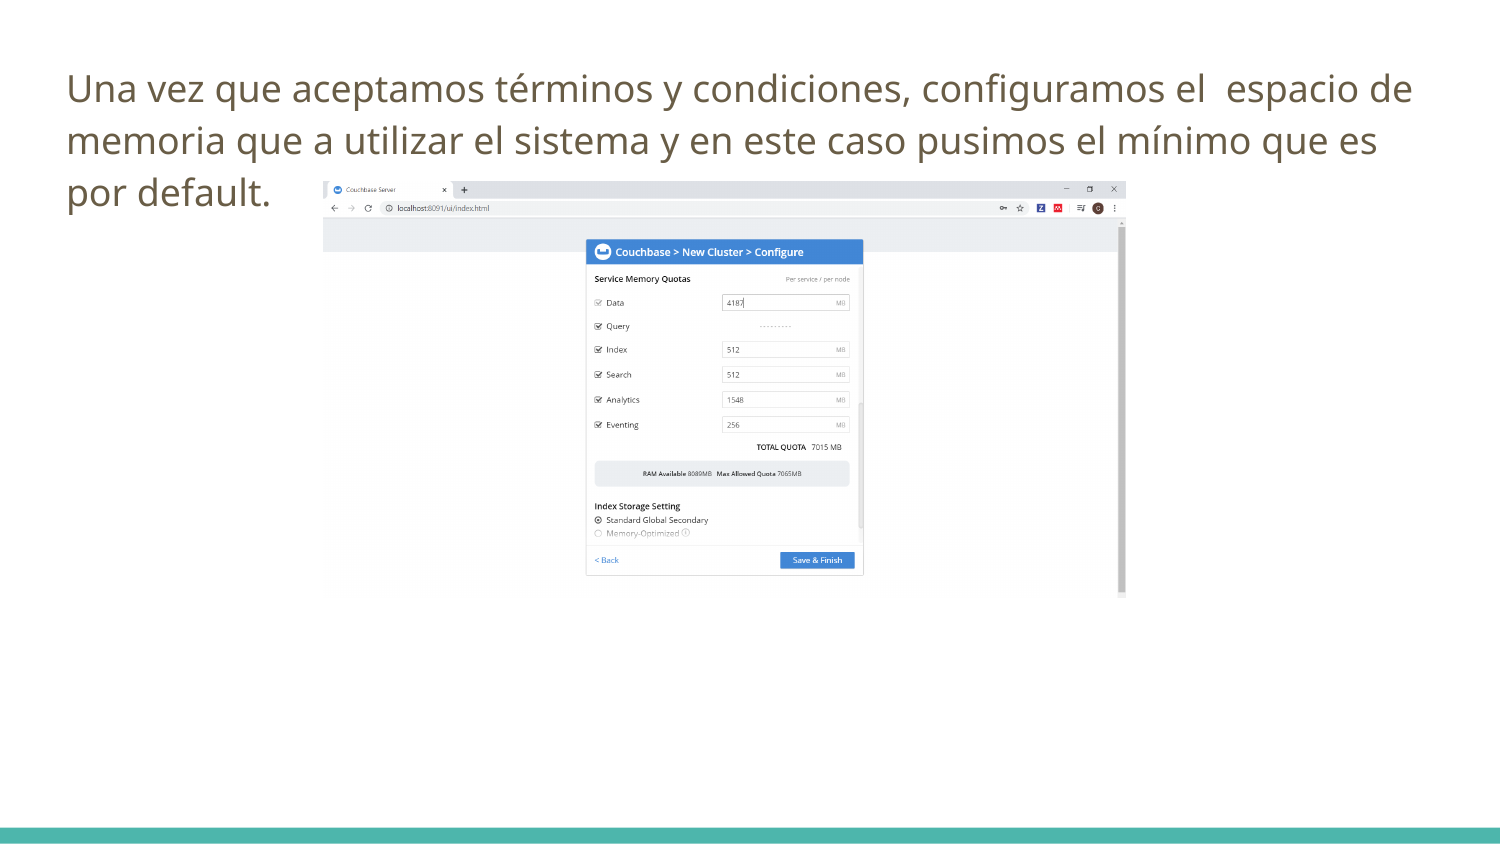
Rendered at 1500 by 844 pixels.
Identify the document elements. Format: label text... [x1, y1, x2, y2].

list Una vez que aceptamos términos y condiciones, configuramos el espacio de memoria que a utilizar el sistema y en este caso pusimos el mínimo que es por default. [51, 43, 1449, 605]
picture [323, 181, 1126, 598]
